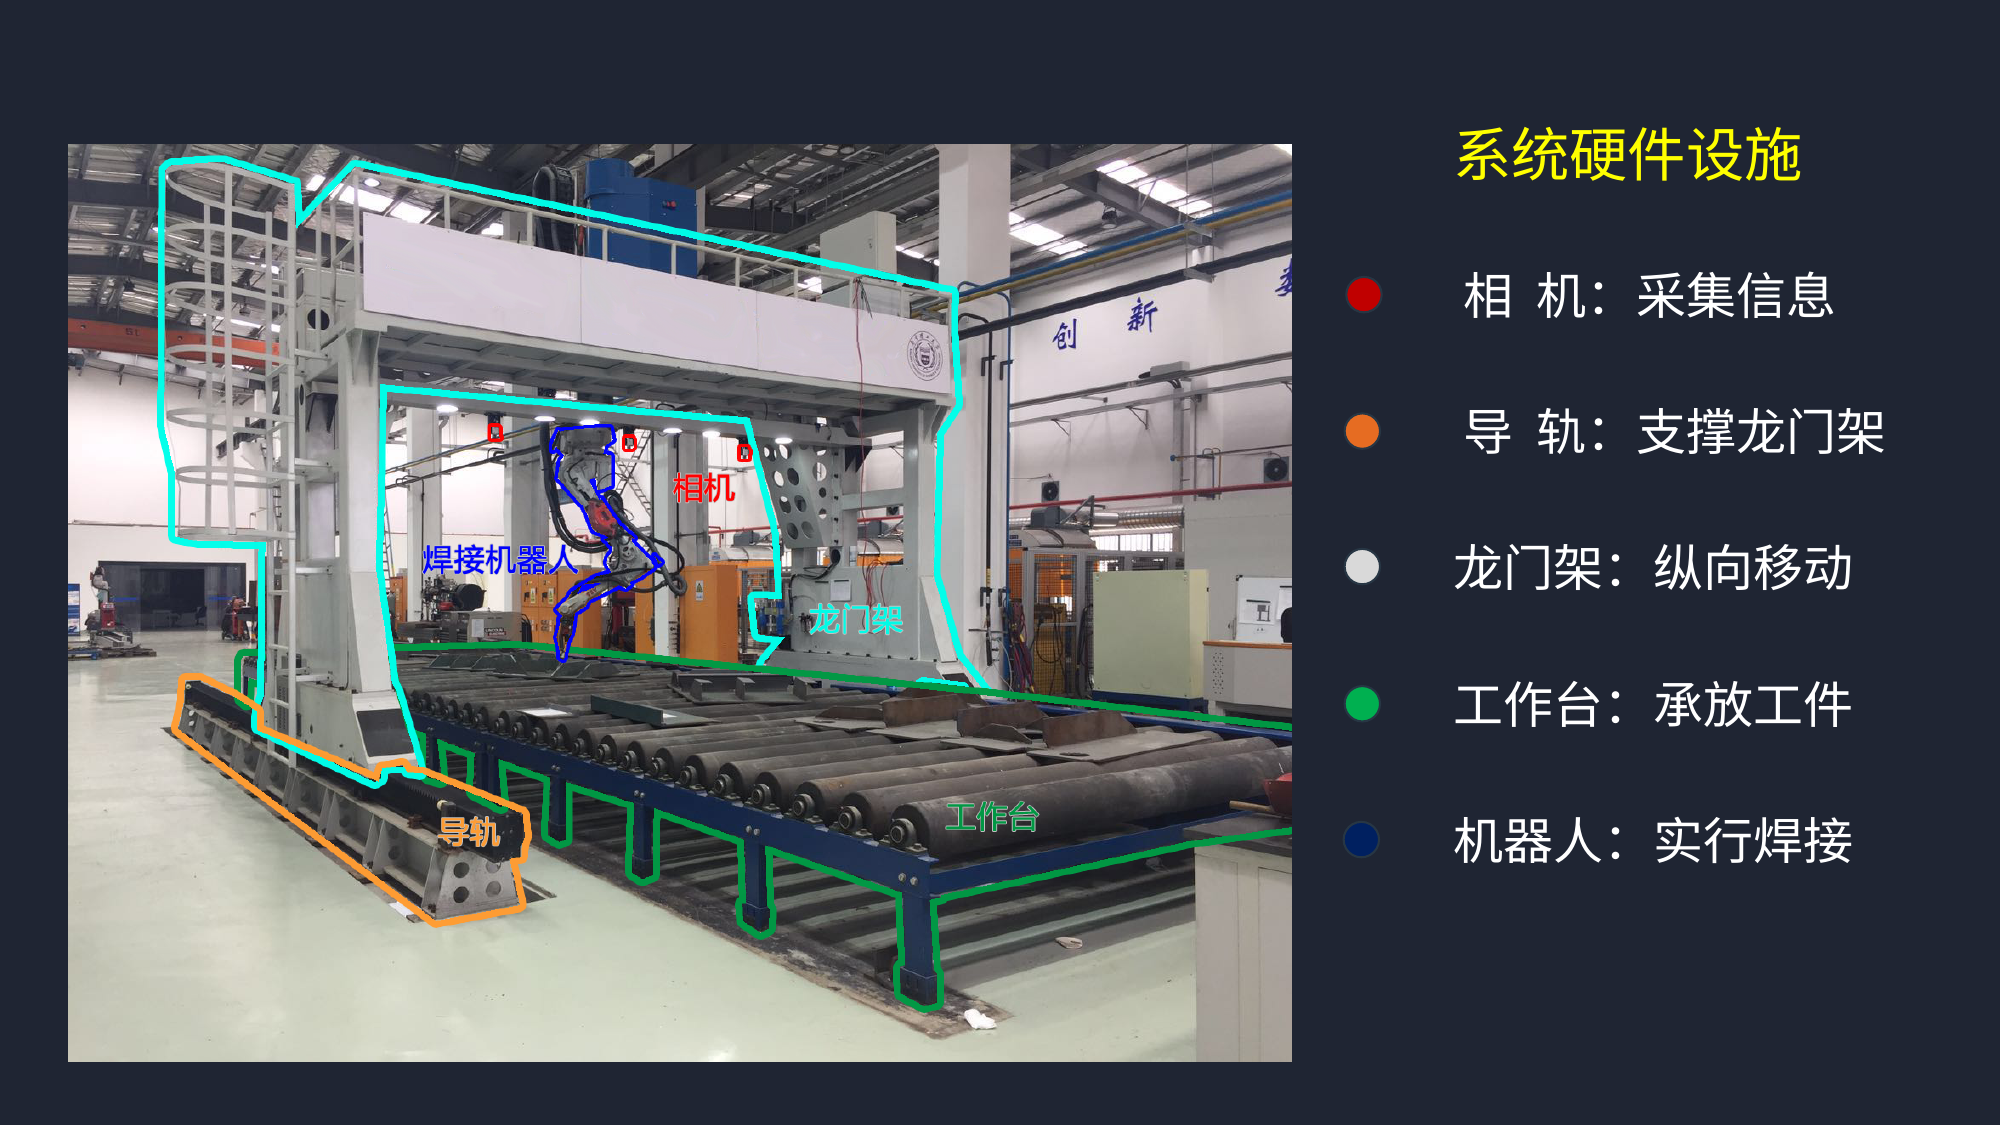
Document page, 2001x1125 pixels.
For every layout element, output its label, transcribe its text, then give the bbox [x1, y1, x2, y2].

picture [68, 144, 1292, 1063]
text_box [1343, 685, 1382, 723]
text_box [1343, 412, 1382, 450]
text_box 系统硬件设施 [1438, 110, 1818, 196]
text_box [1342, 820, 1381, 859]
text_box 龙门架：纵向移动 [1438, 529, 1869, 605]
text_box 工作台：承放工件 [1438, 665, 1869, 741]
text_box [1343, 547, 1382, 586]
text_box [1345, 275, 1383, 314]
text_box 机器人：实行焊接 [1438, 802, 1869, 877]
text_box 导 轨：支撑龙门架 [1449, 393, 1902, 468]
text_box 相 机：采集信息 [1448, 257, 1852, 333]
